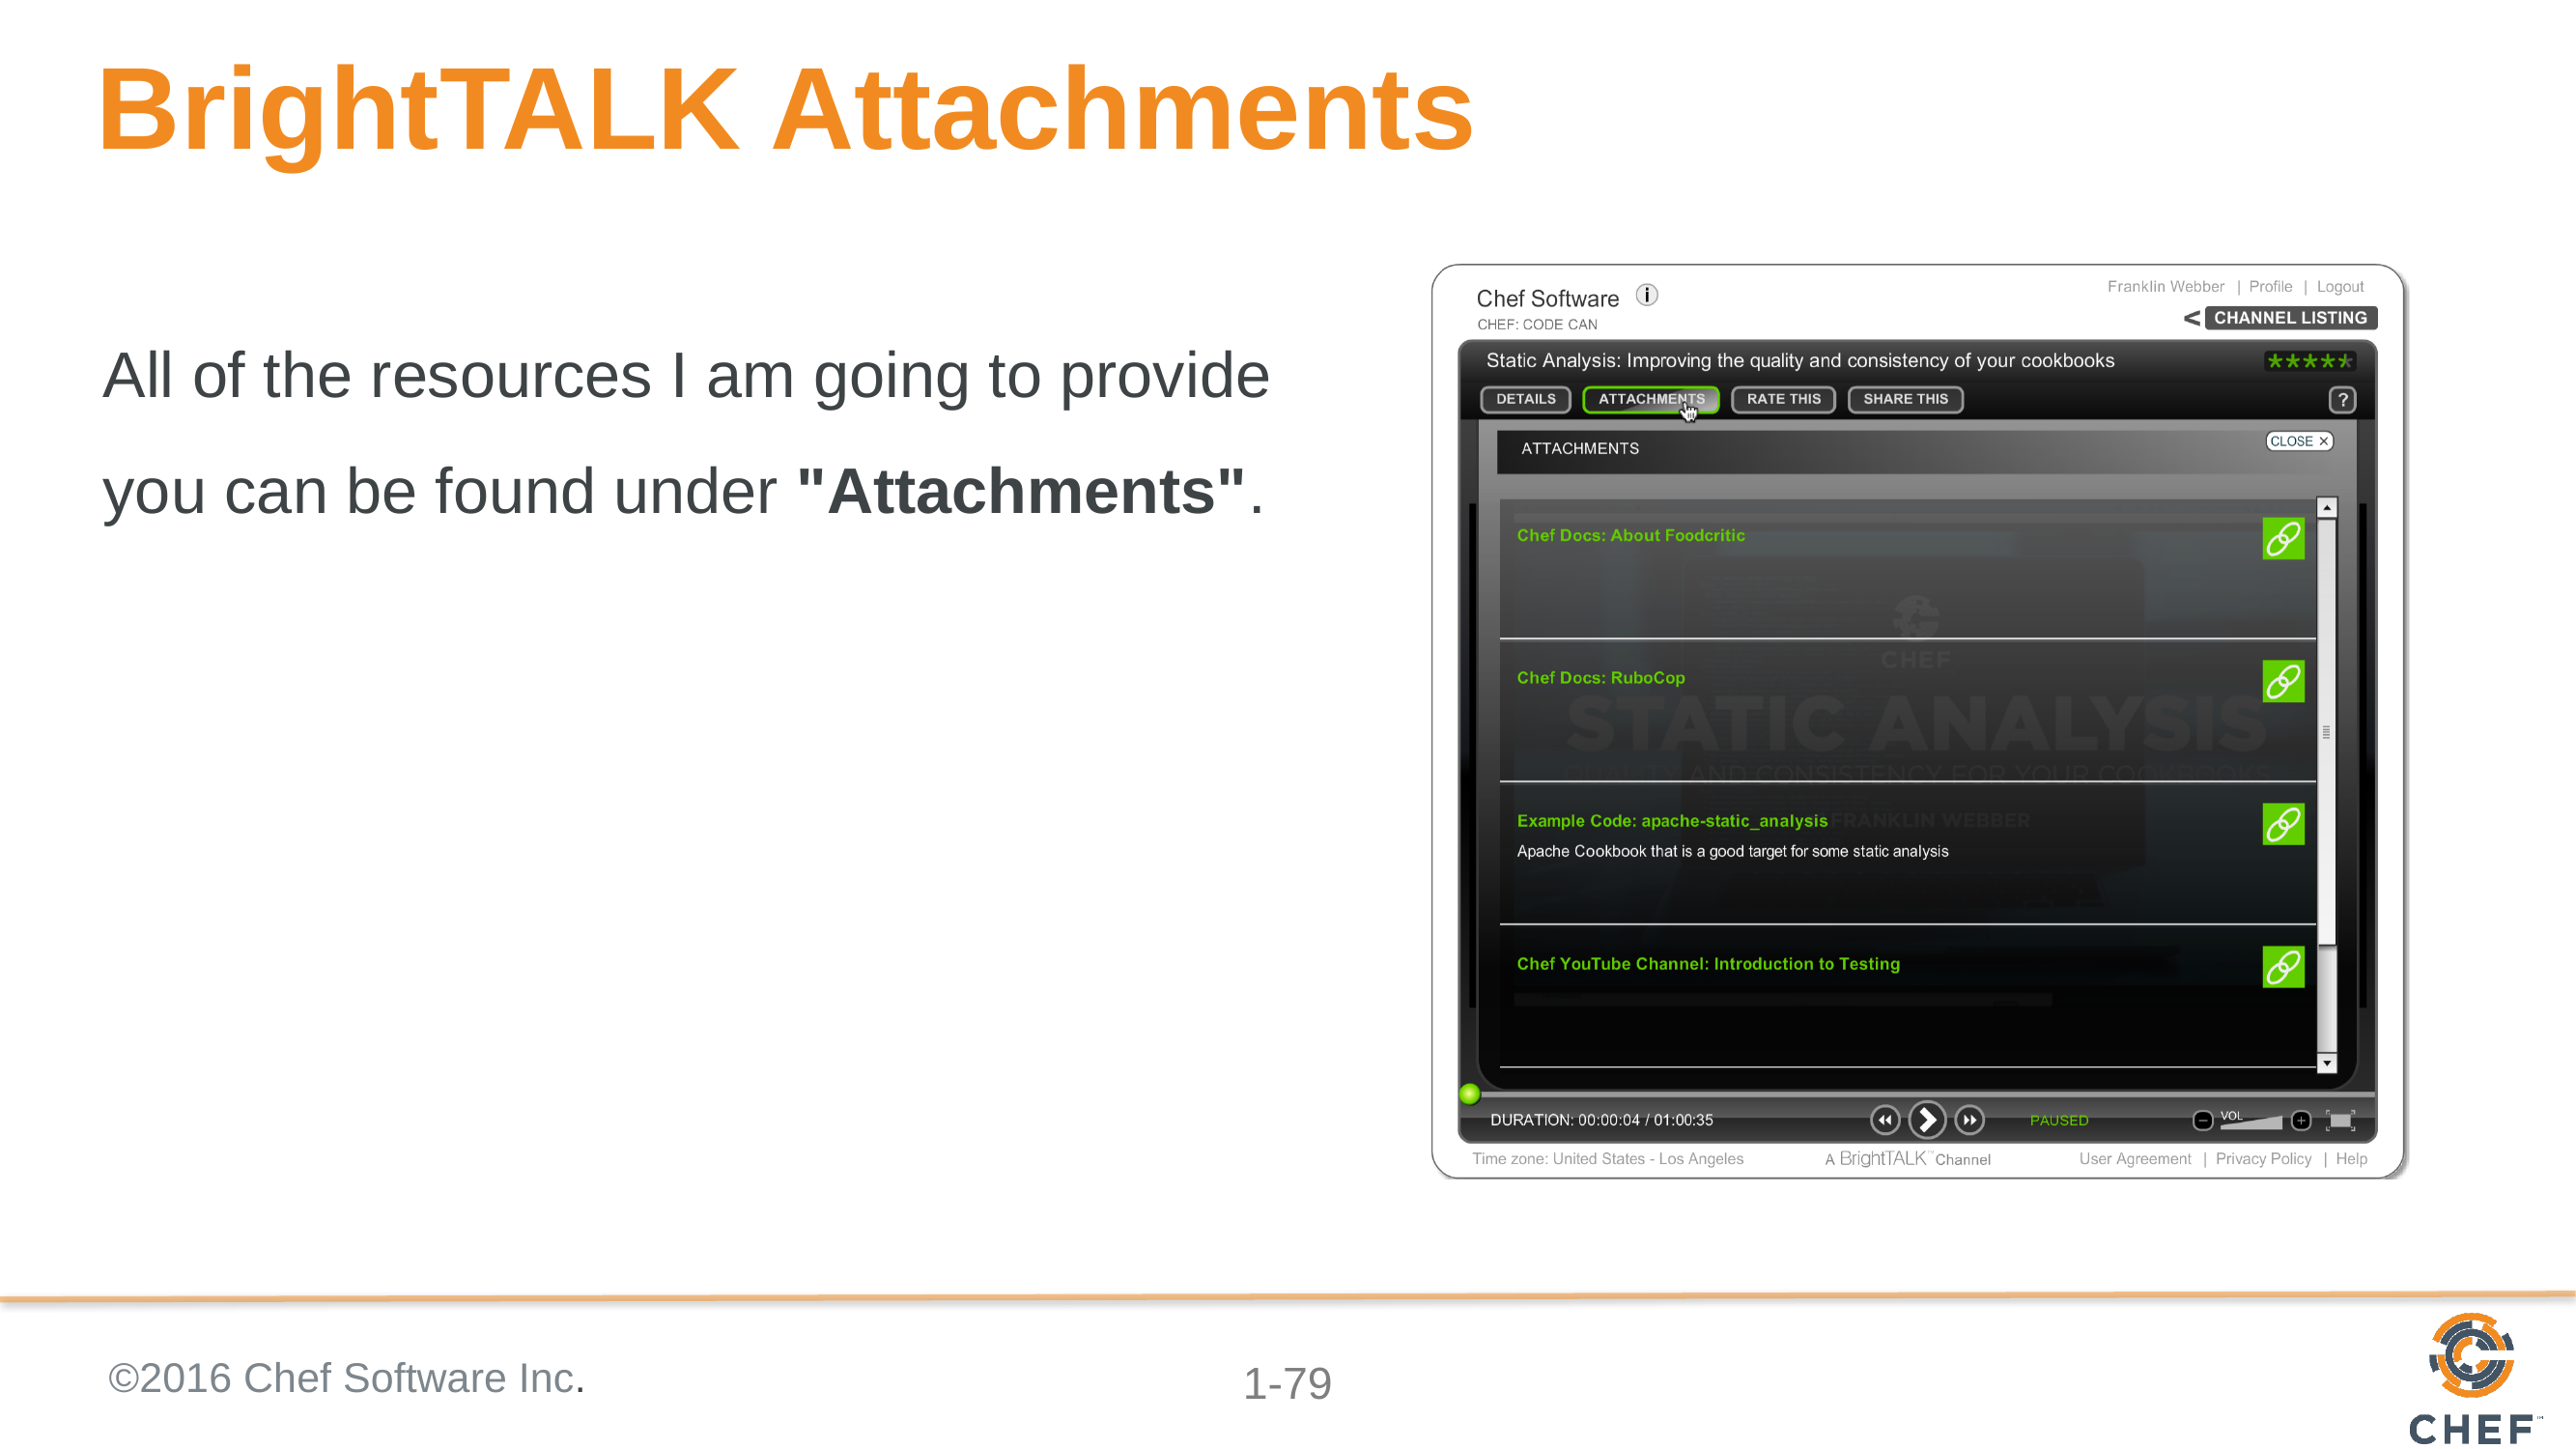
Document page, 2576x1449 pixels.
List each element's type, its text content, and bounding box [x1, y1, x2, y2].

picture [2399, 1297, 2551, 1449]
picture [1366, 255, 2464, 1180]
title BrightTALK Attachments [96, 48, 2463, 180]
list All of the resources I am going to provide you can be found under "Attachments". [102, 294, 1344, 1142]
